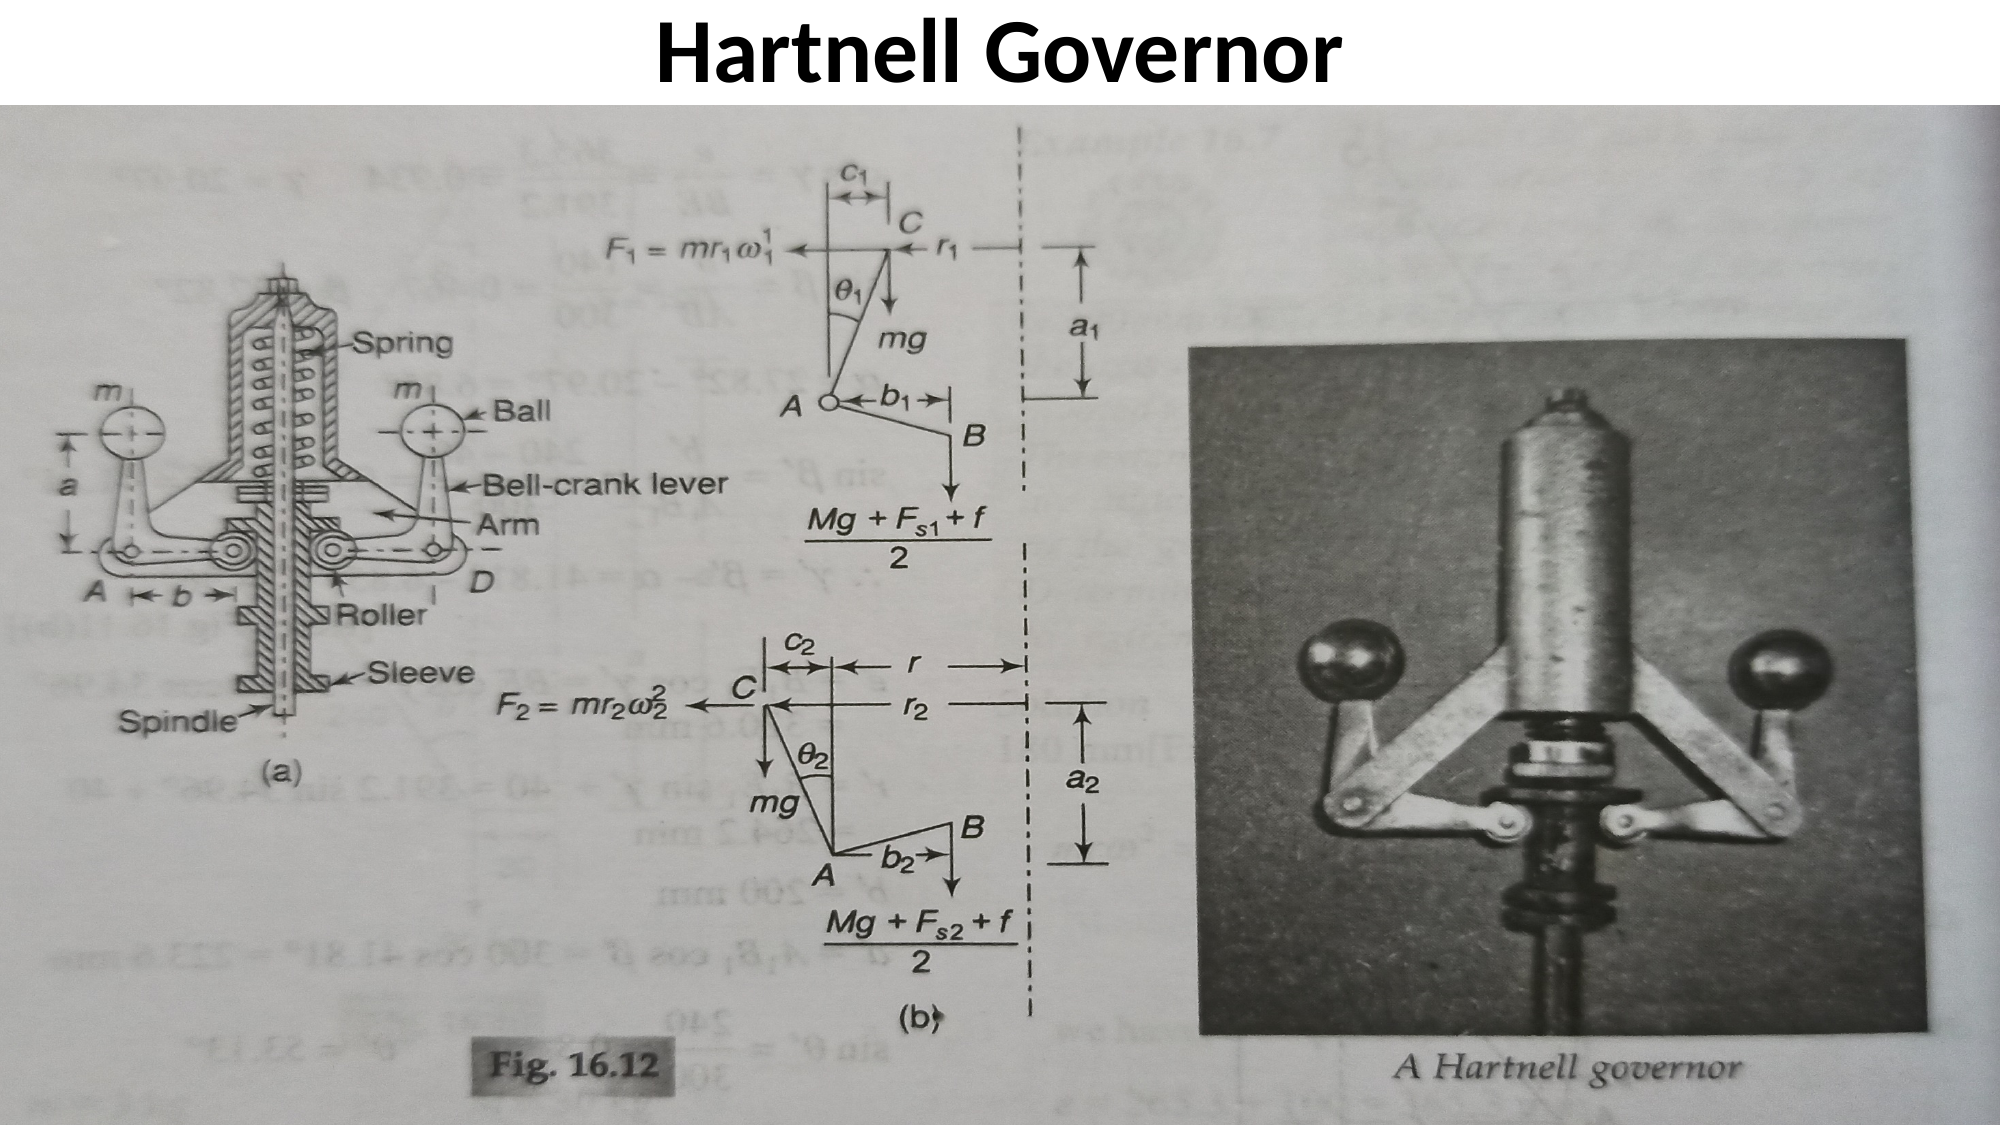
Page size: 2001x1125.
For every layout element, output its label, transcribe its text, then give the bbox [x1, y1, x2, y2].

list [0, 105, 2000, 1125]
title Hartnell Governor [0, 0, 2000, 105]
